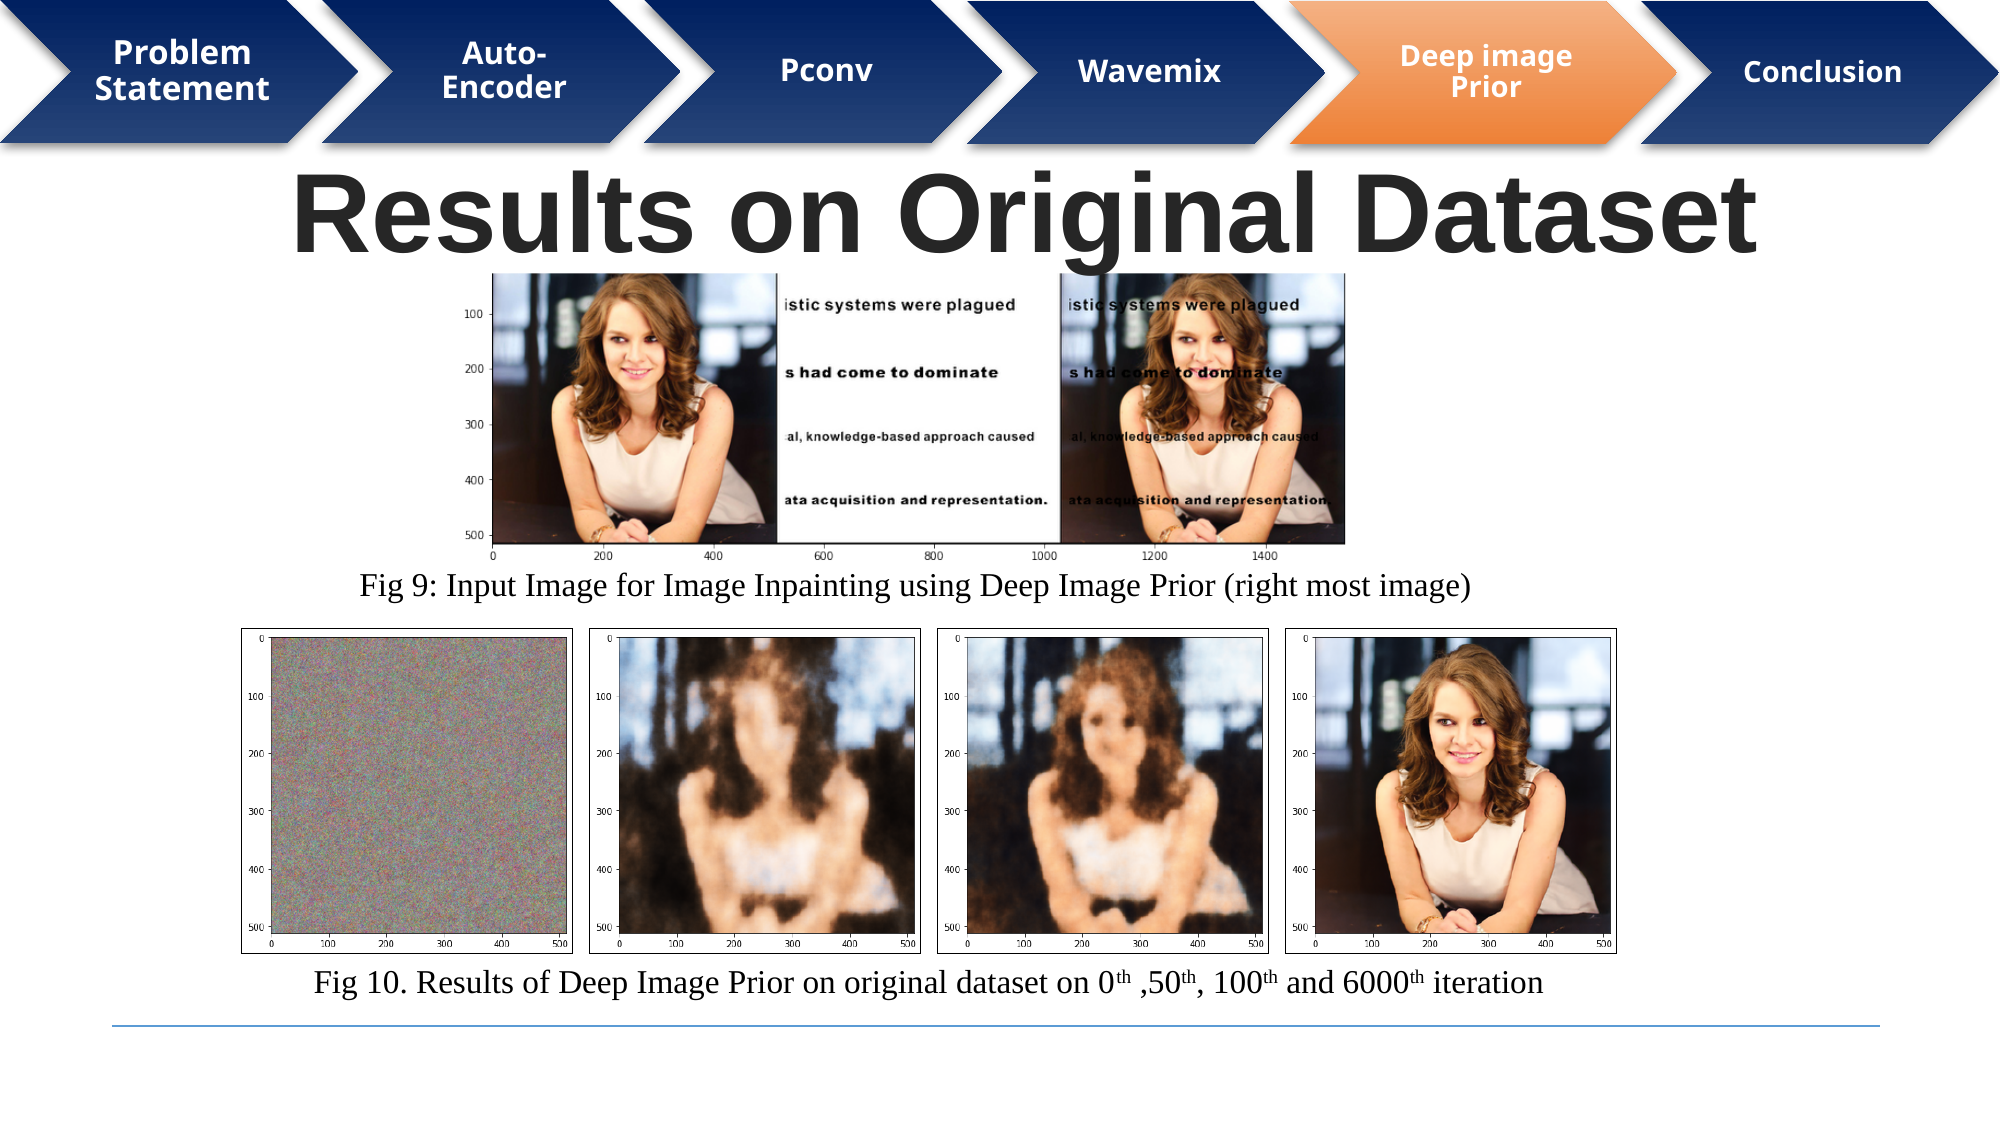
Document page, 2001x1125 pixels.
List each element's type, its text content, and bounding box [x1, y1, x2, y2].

picture [455, 246, 1353, 570]
picture [588, 627, 921, 954]
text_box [0, 0, 2000, 204]
text_box Fig 10. Results of Deep Image Prior on original dataset on 0th ,50th, 100th and 6000th iteration [241, 953, 1616, 1009]
text_box Results on Original Dataset [269, 215, 1780, 274]
picture [241, 627, 574, 954]
text_box Fig 9: Input Image for Image Inpainting using Deep Image Prior (right most image) [288, 555, 1544, 611]
picture [936, 627, 1269, 954]
picture [1284, 627, 1617, 954]
